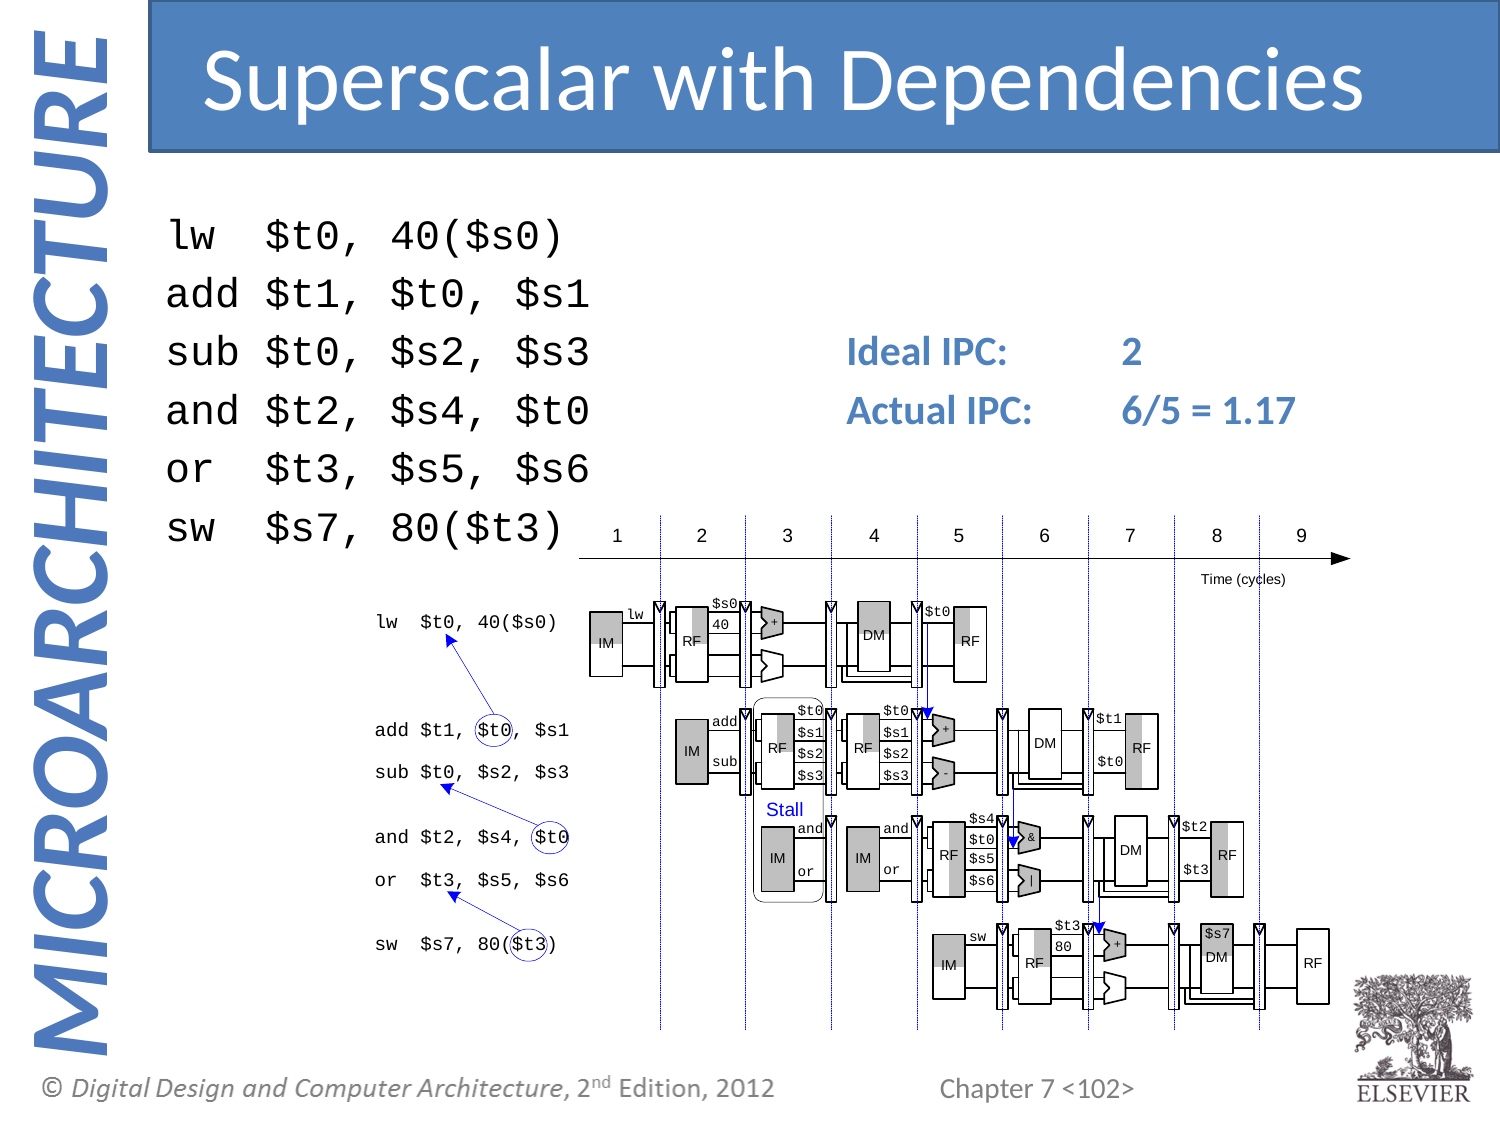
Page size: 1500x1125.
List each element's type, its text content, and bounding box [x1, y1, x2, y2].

text_box Superscalar with Dependencies [187, 11, 1488, 136]
picture [0, 0, 148, 140]
picture [45, 106, 69, 129]
text_box [87, 174, 1413, 1025]
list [362, 512, 1376, 1034]
picture [0, 141, 1500, 1125]
